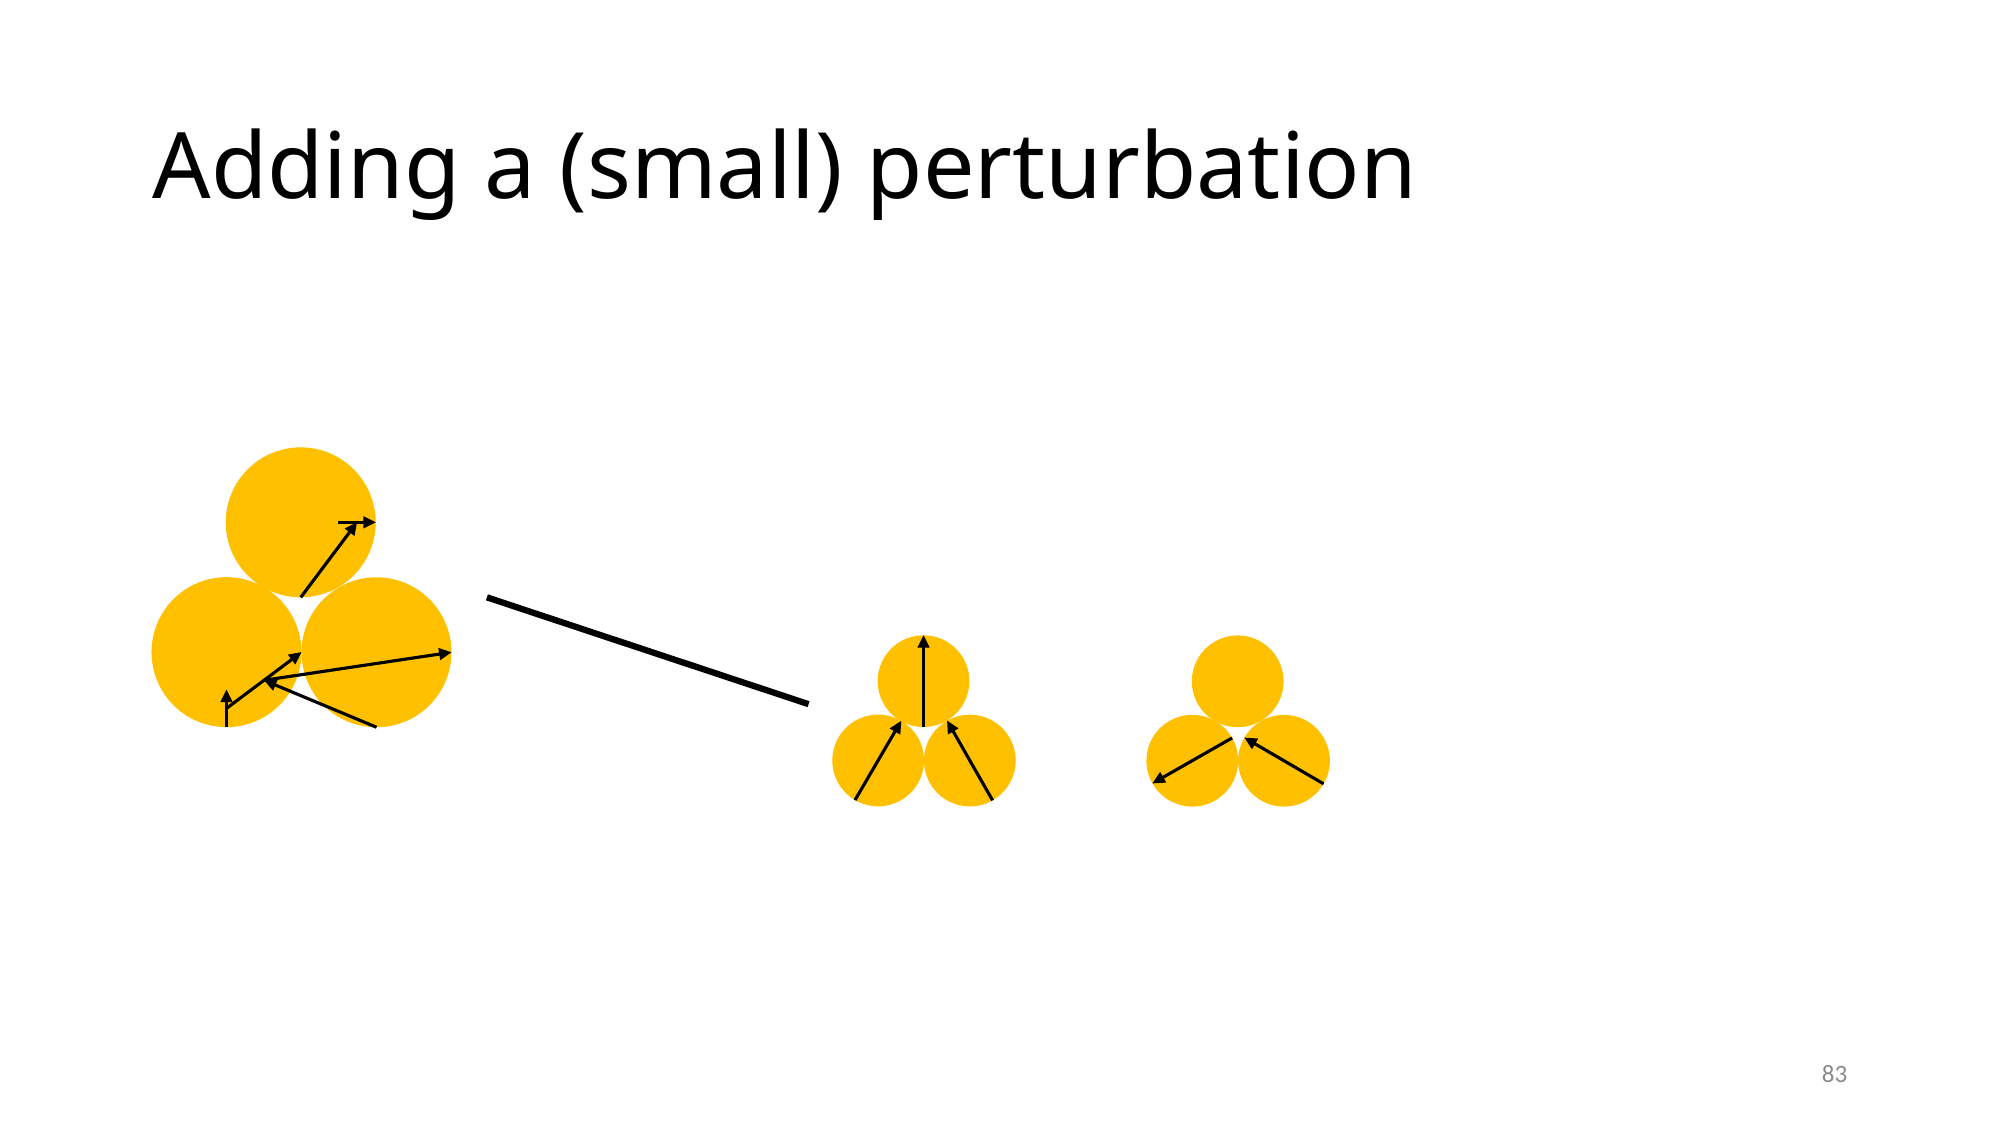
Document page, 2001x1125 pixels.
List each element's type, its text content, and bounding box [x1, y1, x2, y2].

text_box [970, 766, 991, 807]
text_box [486, 597, 809, 705]
text_box [1191, 634, 1285, 728]
text_box [879, 720, 924, 807]
text_box [1237, 761, 1325, 808]
slide_number 82 [1412, 1042, 1863, 1103]
text_box [970, 714, 1017, 801]
text_box [1145, 714, 1238, 808]
text_box [1237, 714, 1331, 783]
text_box [855, 766, 878, 807]
text_box [300, 576, 453, 728]
text_box [225, 446, 377, 598]
title Adding a (small) perturbation [137, 59, 1863, 278]
text_box [150, 576, 301, 728]
text_box [877, 634, 970, 728]
text_box [923, 714, 969, 807]
text_box [879, 714, 901, 754]
text_box [831, 714, 878, 801]
